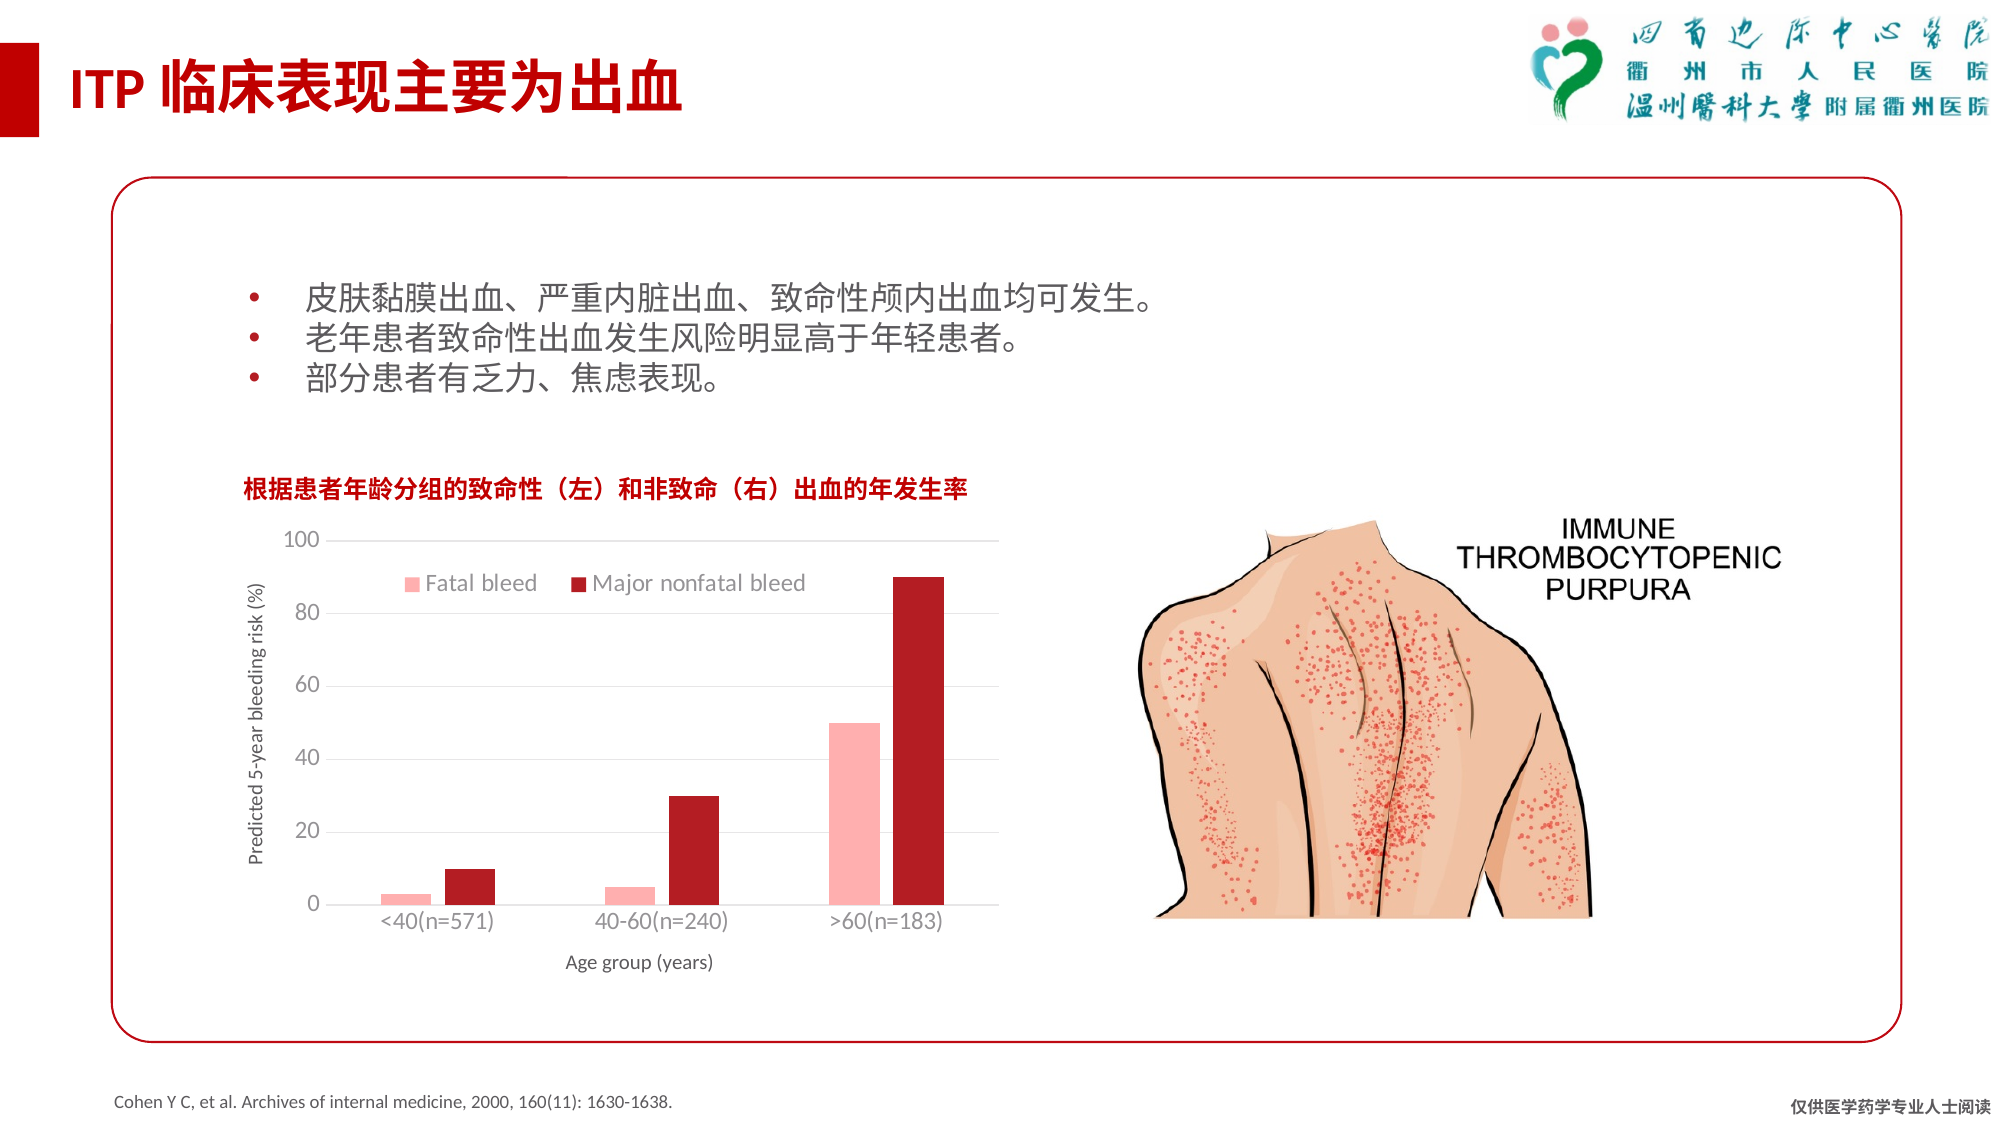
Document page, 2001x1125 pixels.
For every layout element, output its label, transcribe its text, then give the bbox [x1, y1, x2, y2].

text_box [110, 176, 1903, 1044]
text_box Cohen Y C, et al. Archives of internal medicine, 2000, 160(11): 1630-1638. [99, 1082, 848, 1120]
list ITP临床表现主要为出血 [55, 42, 1529, 138]
chart [282, 462, 1000, 942]
picture [1528, 14, 1991, 125]
text_box Predicted 5-year bleeding risk (%) [234, 567, 274, 881]
text_box Age group (years) [550, 942, 729, 981]
picture [1112, 479, 1812, 947]
